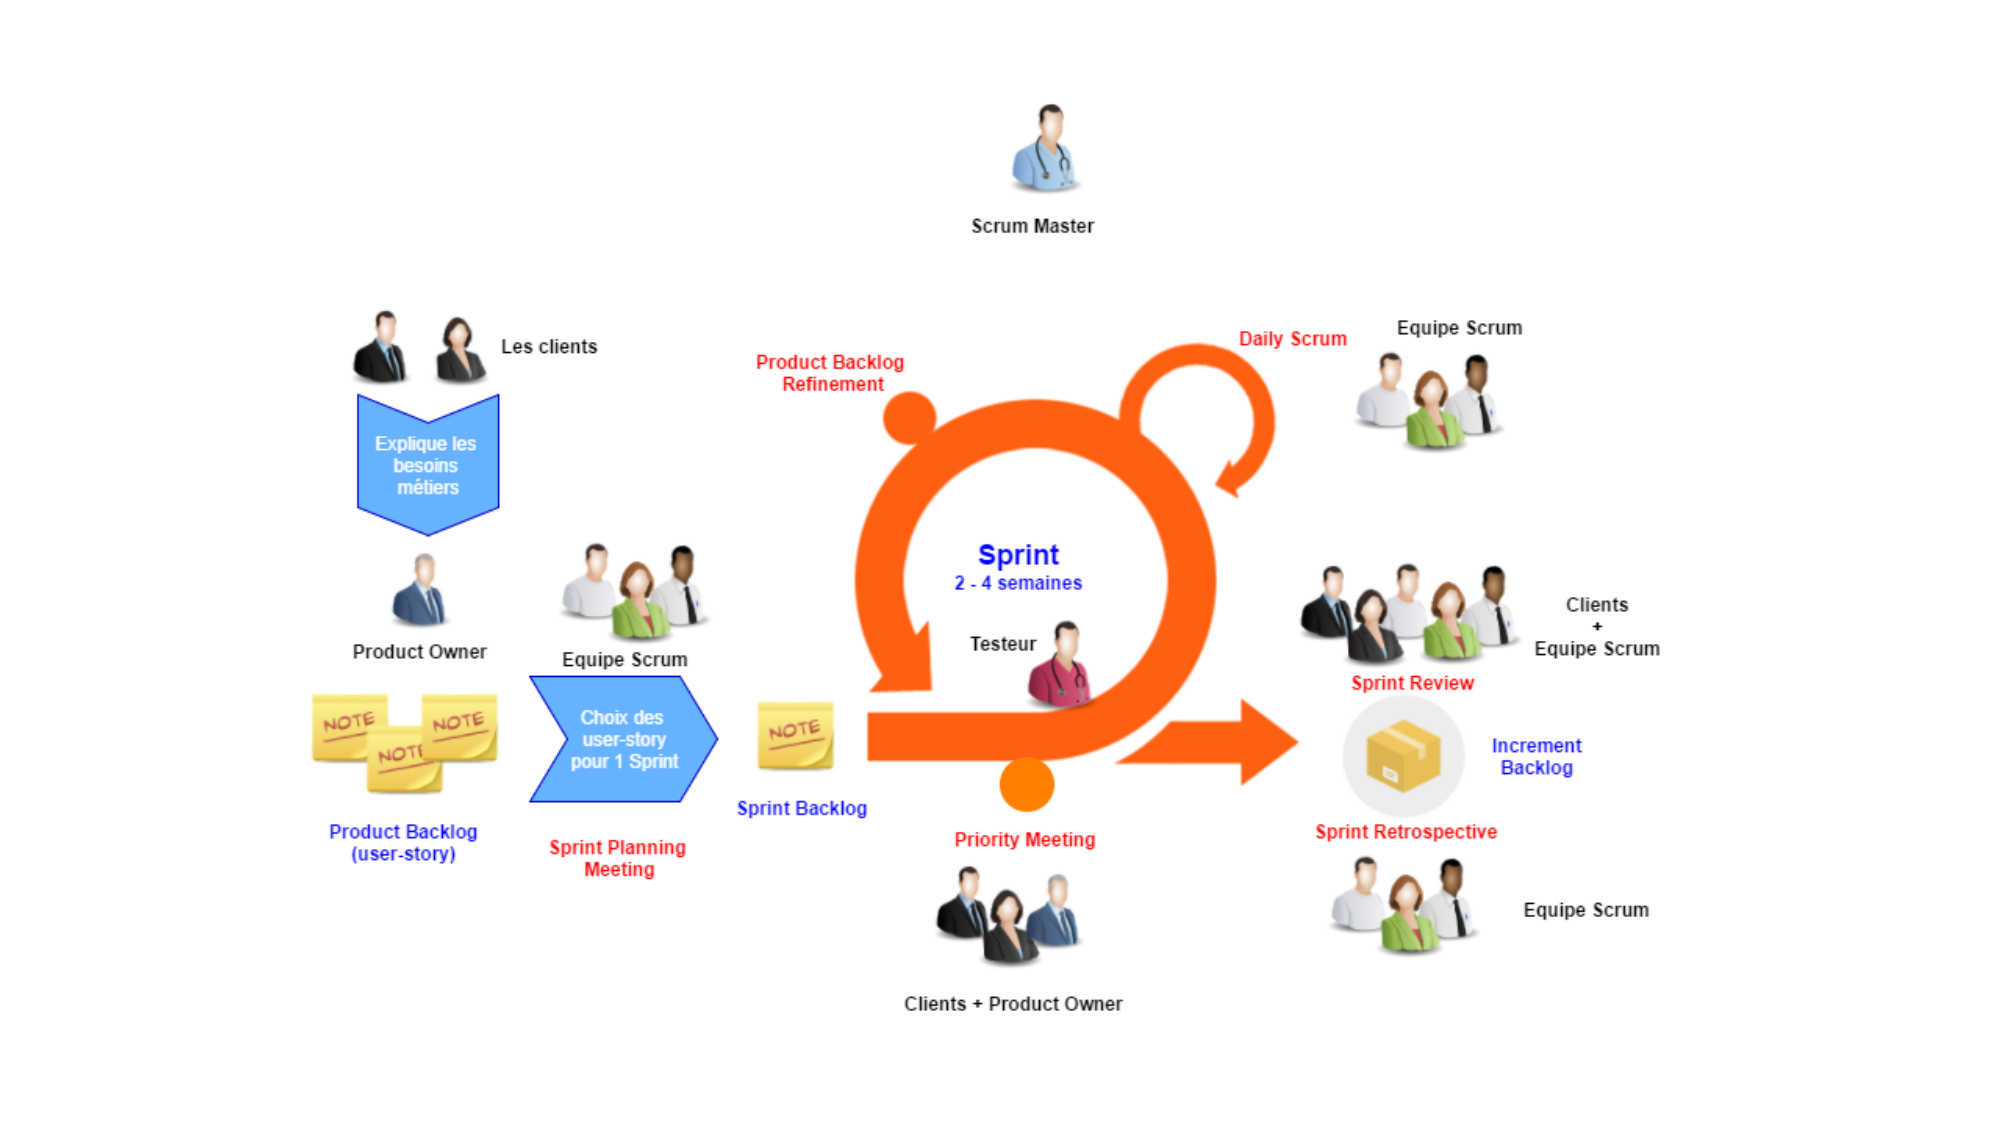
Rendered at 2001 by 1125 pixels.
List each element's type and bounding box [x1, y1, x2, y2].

picture [309, 100, 1691, 1025]
